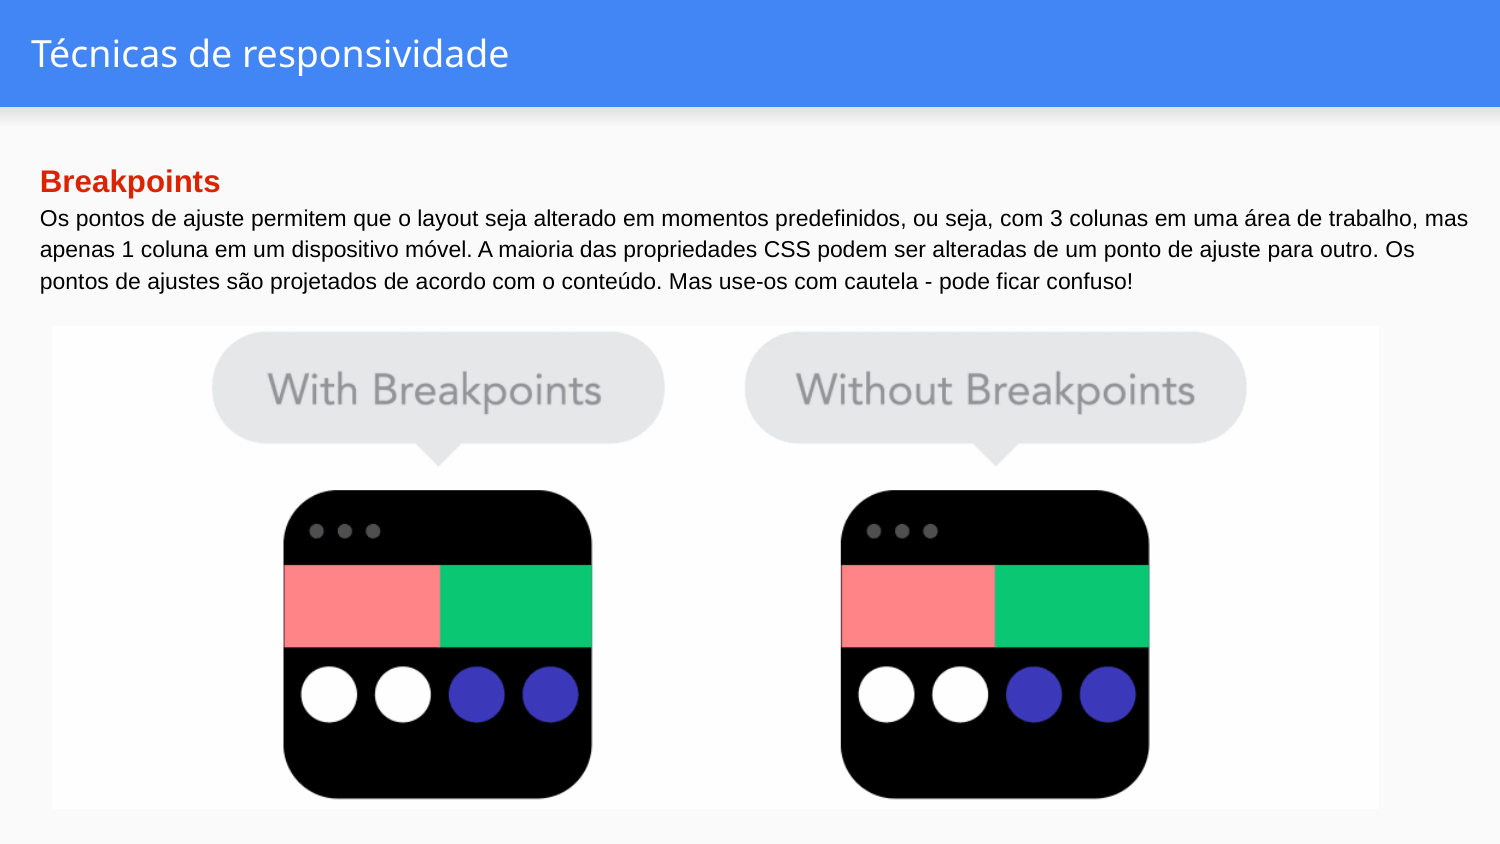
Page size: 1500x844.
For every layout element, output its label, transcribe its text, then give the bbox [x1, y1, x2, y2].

title Técnicas de responsividade [16, 2, 1464, 102]
picture [52, 326, 1379, 810]
text_box Breakpoints Os pontos de ajuste permitem que o layout seja alterado em momentos predefinidos, ou seja, com 3 colunas em uma área de trabalho, mas apenas 1 coluna em um dispositivo móvel. A maioria das propriedades CSS podem ser alteradas de um ponto de ajuste para outro. Os pontos de ajustes são projetados de acordo com o conteúdo. Mas use-os com cautela - pode ficar confuso! [24, 141, 1500, 379]
